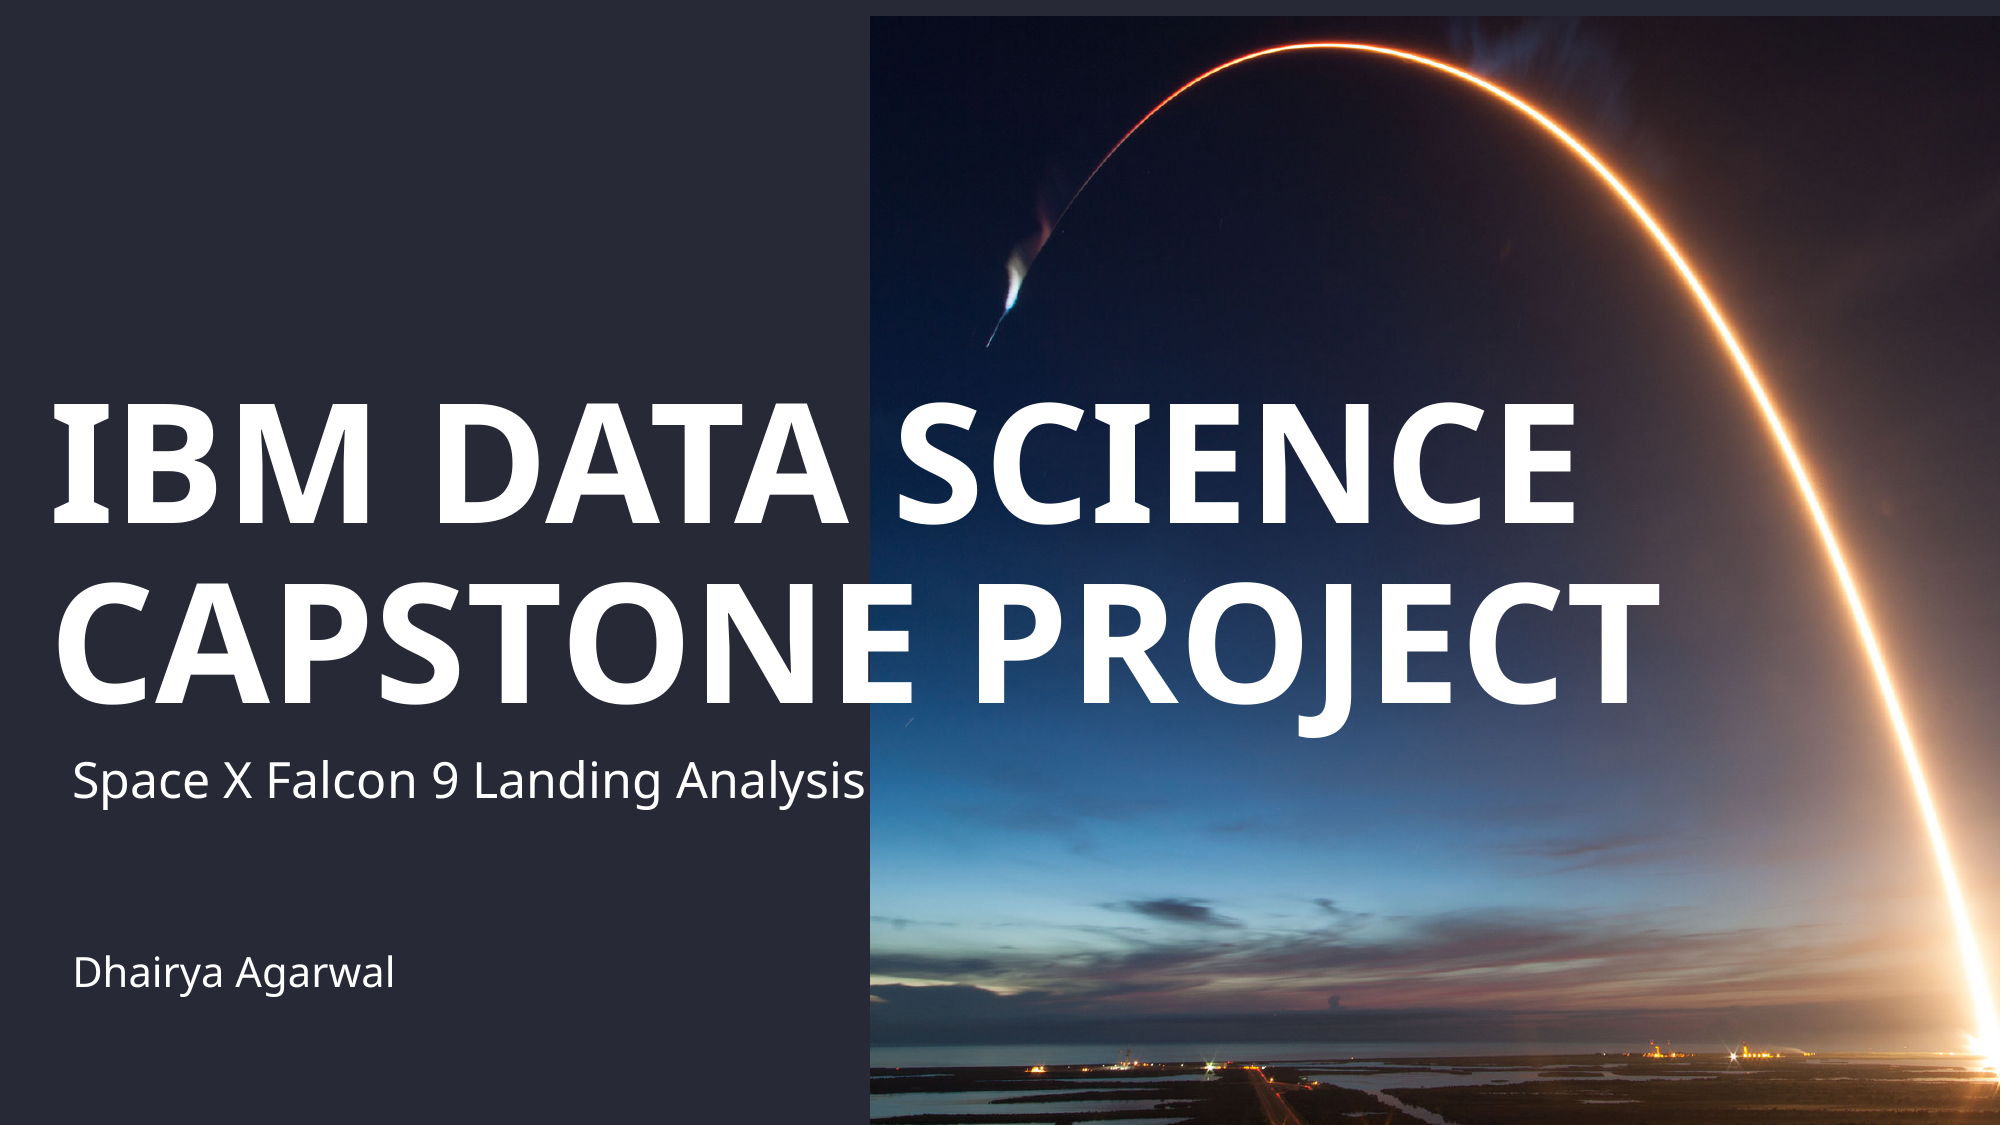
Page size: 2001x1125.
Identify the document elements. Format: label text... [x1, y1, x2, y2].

subtitle Space X Falcon 9 Landing Analysis Dhairya Agarwal [66, 748, 869, 999]
title IBM Data Science Capstone Project [43, 376, 869, 740]
picture [869, 16, 2000, 1125]
